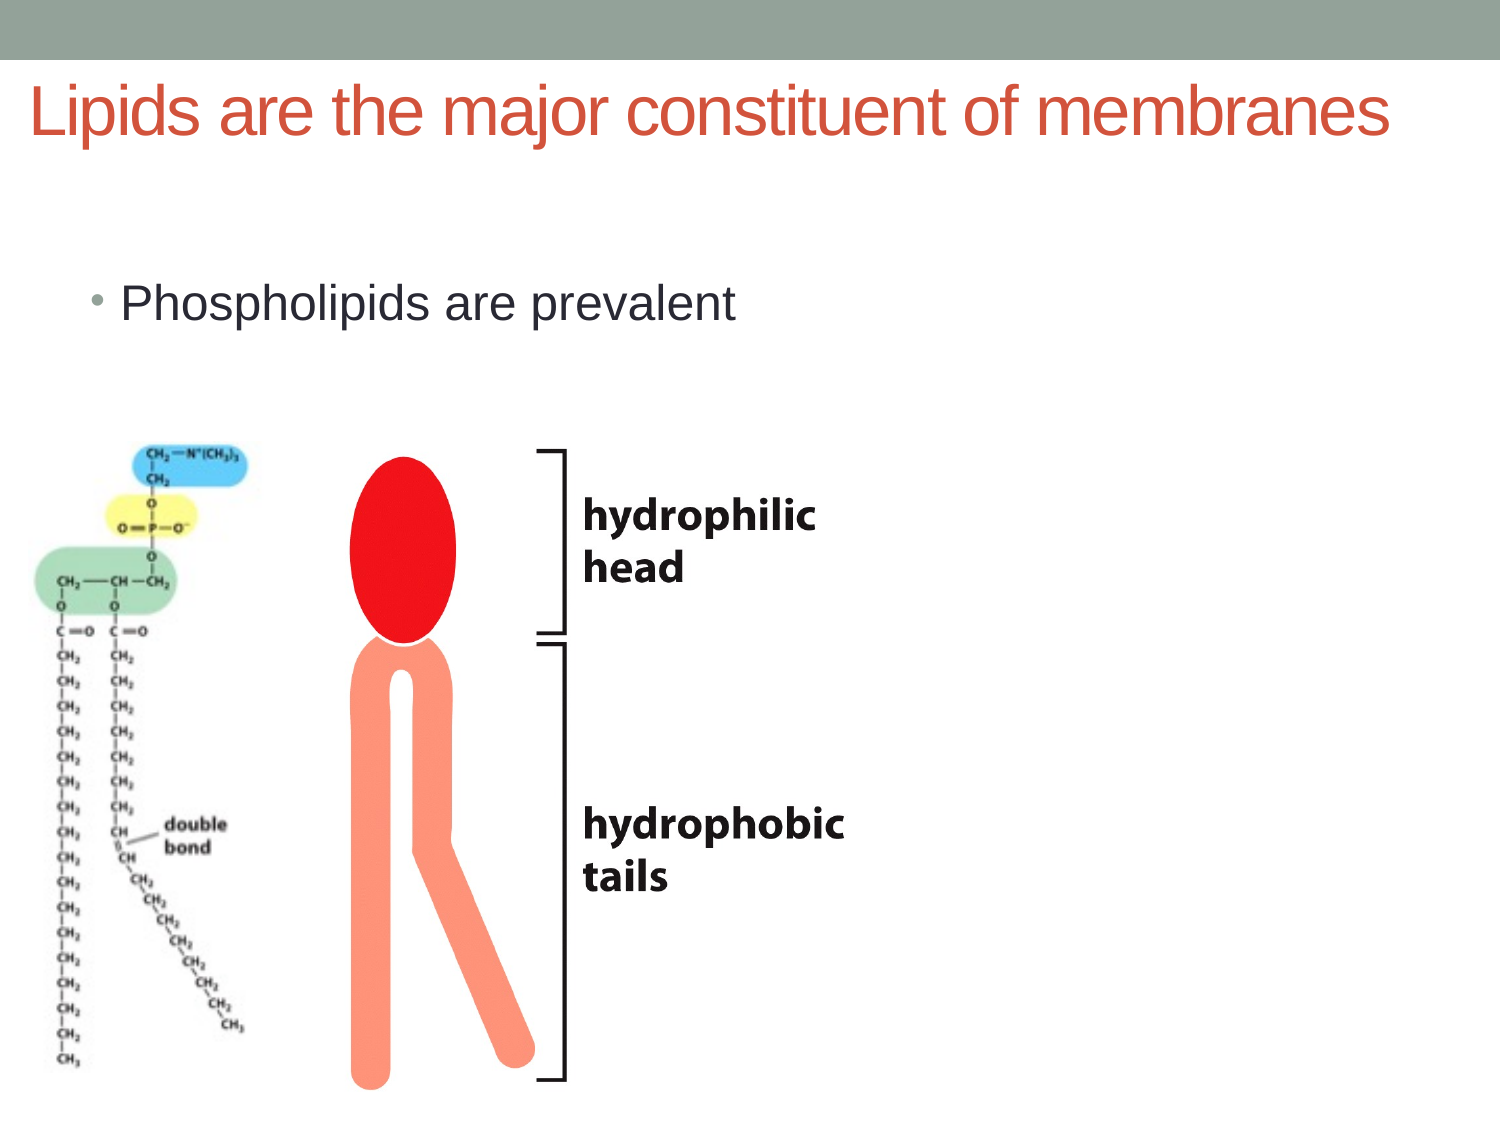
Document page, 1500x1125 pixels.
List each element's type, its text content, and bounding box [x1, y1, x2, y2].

picture [28, 441, 856, 1098]
list Phospholipids are prevalent [75, 262, 1425, 1063]
title Lipids are the major constituent of membranes [13, 26, 1500, 189]
